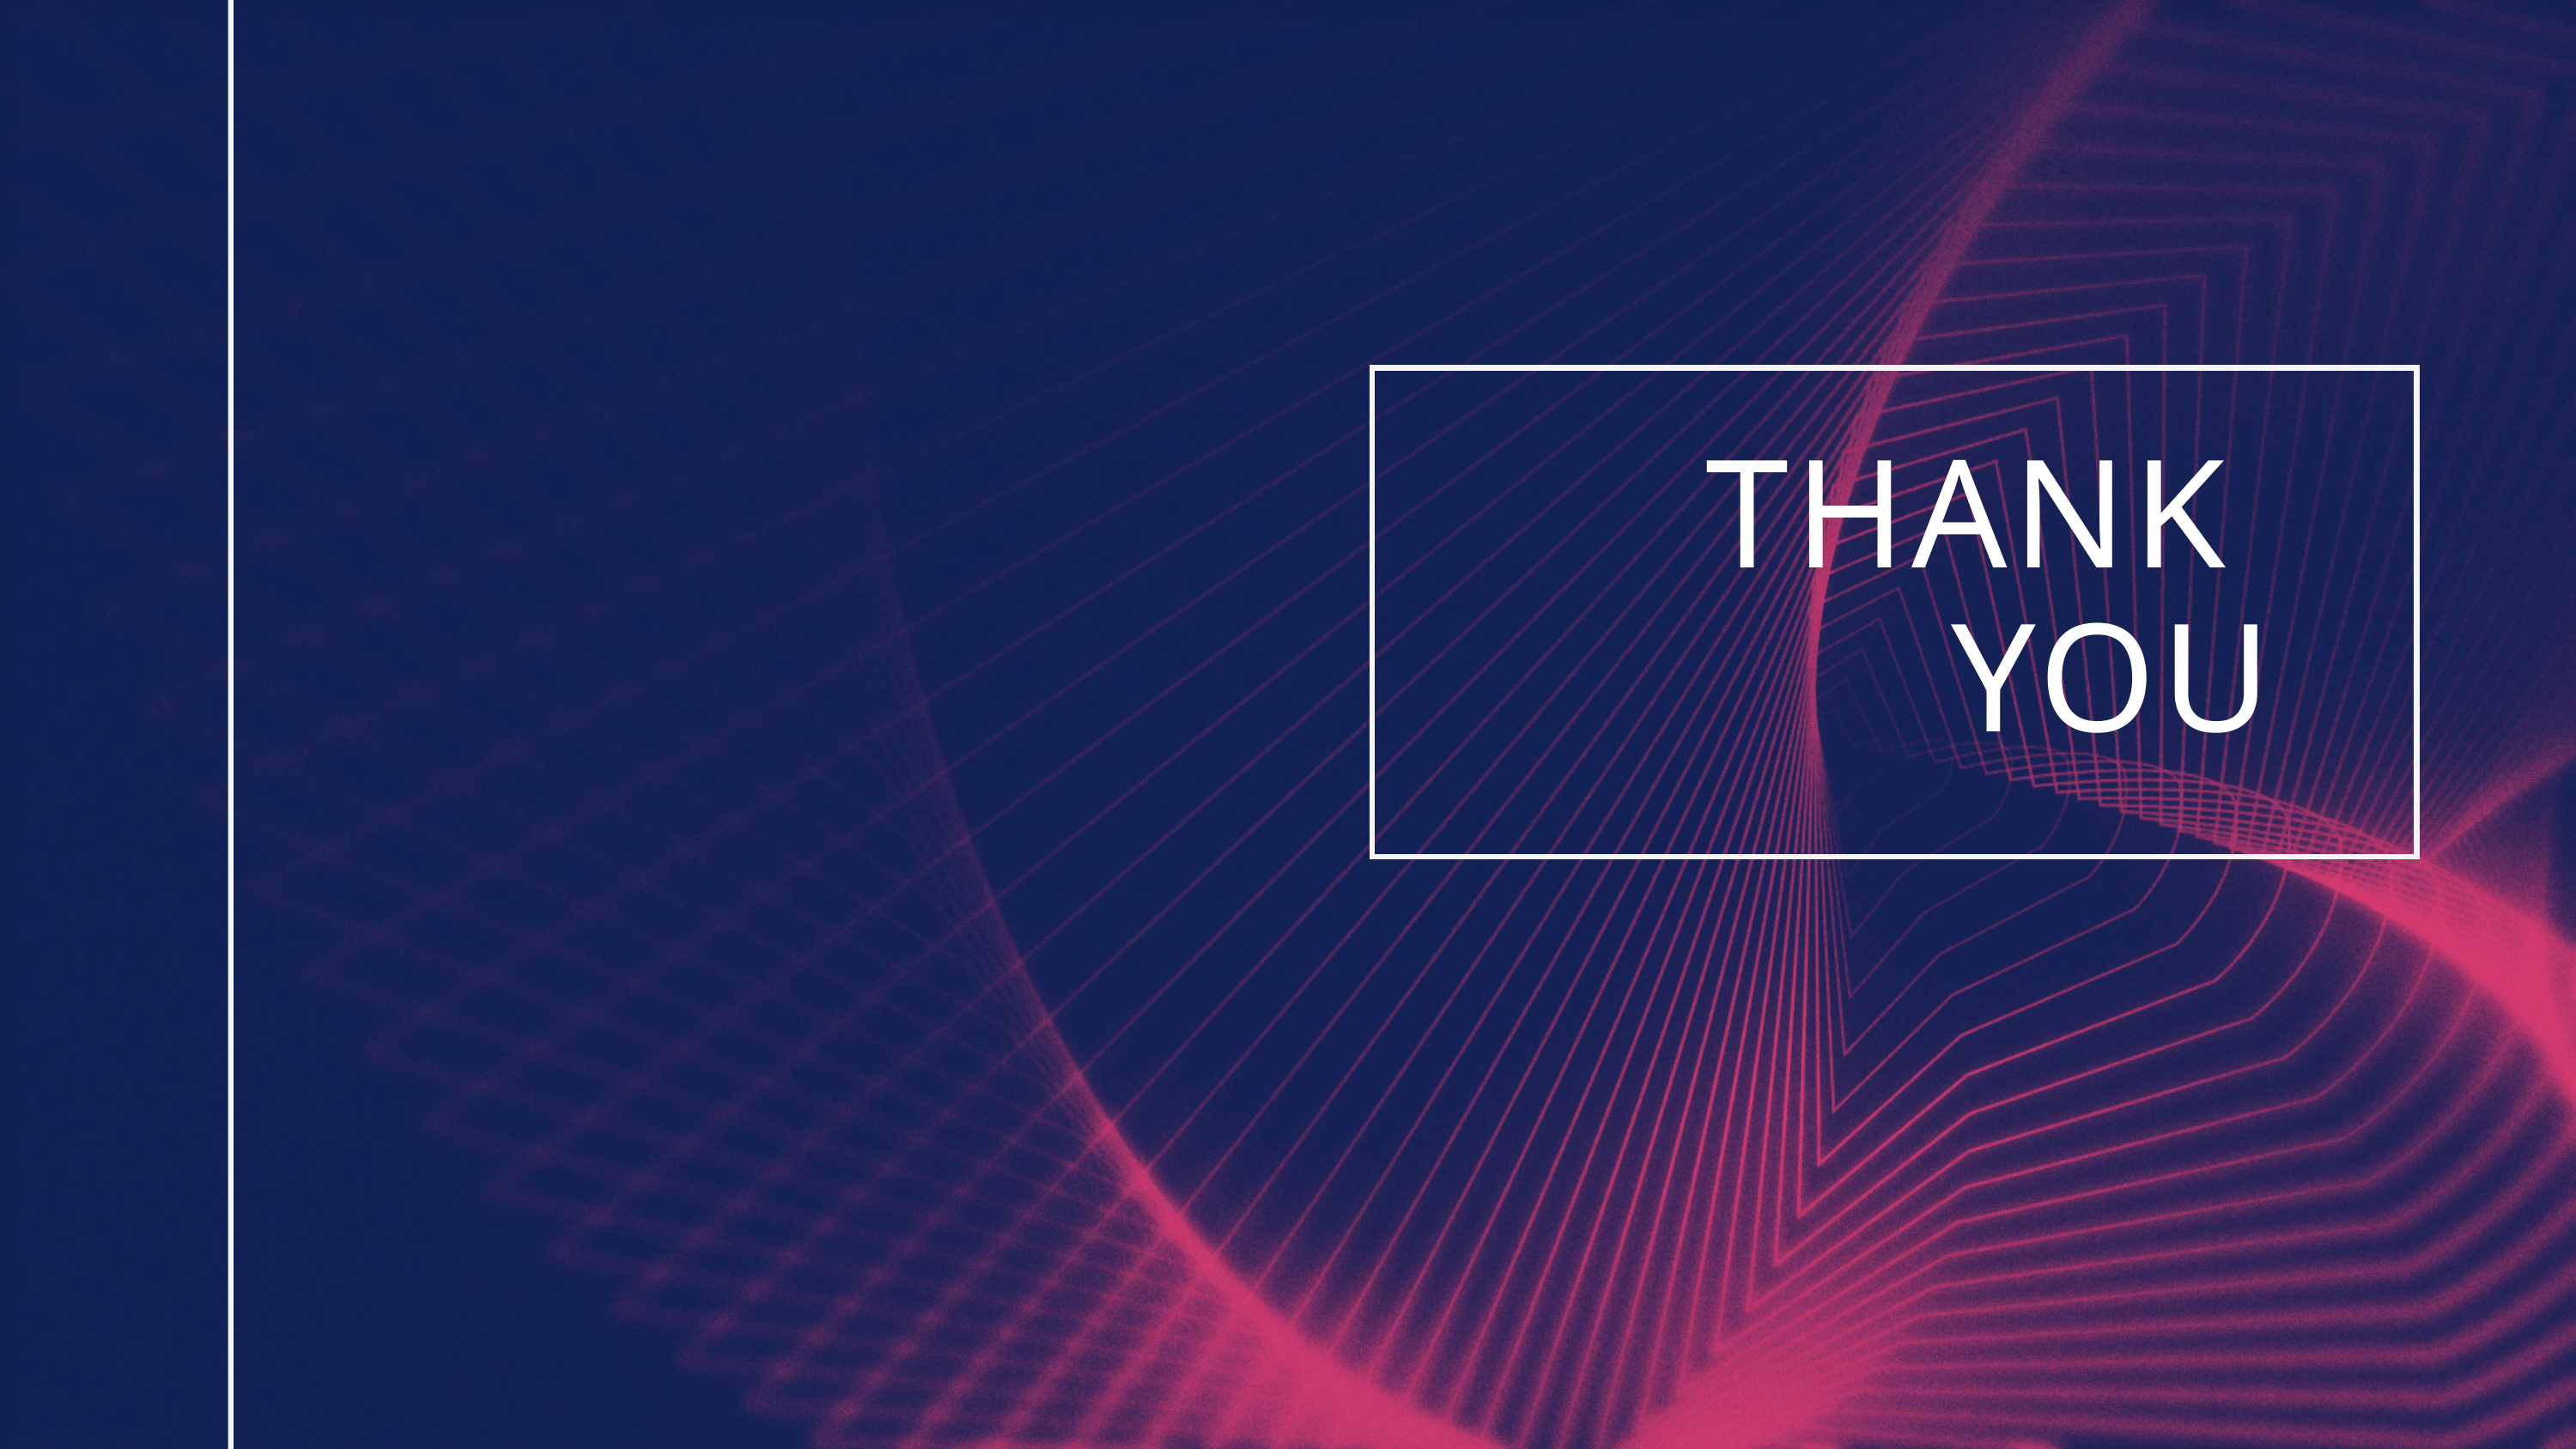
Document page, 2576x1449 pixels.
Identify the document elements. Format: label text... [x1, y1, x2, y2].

text_box [231, 0, 2576, 1449]
text_box THANK YOU [1251, 432, 2272, 927]
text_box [1371, 367, 2417, 858]
text_box [0, 0, 230, 1449]
